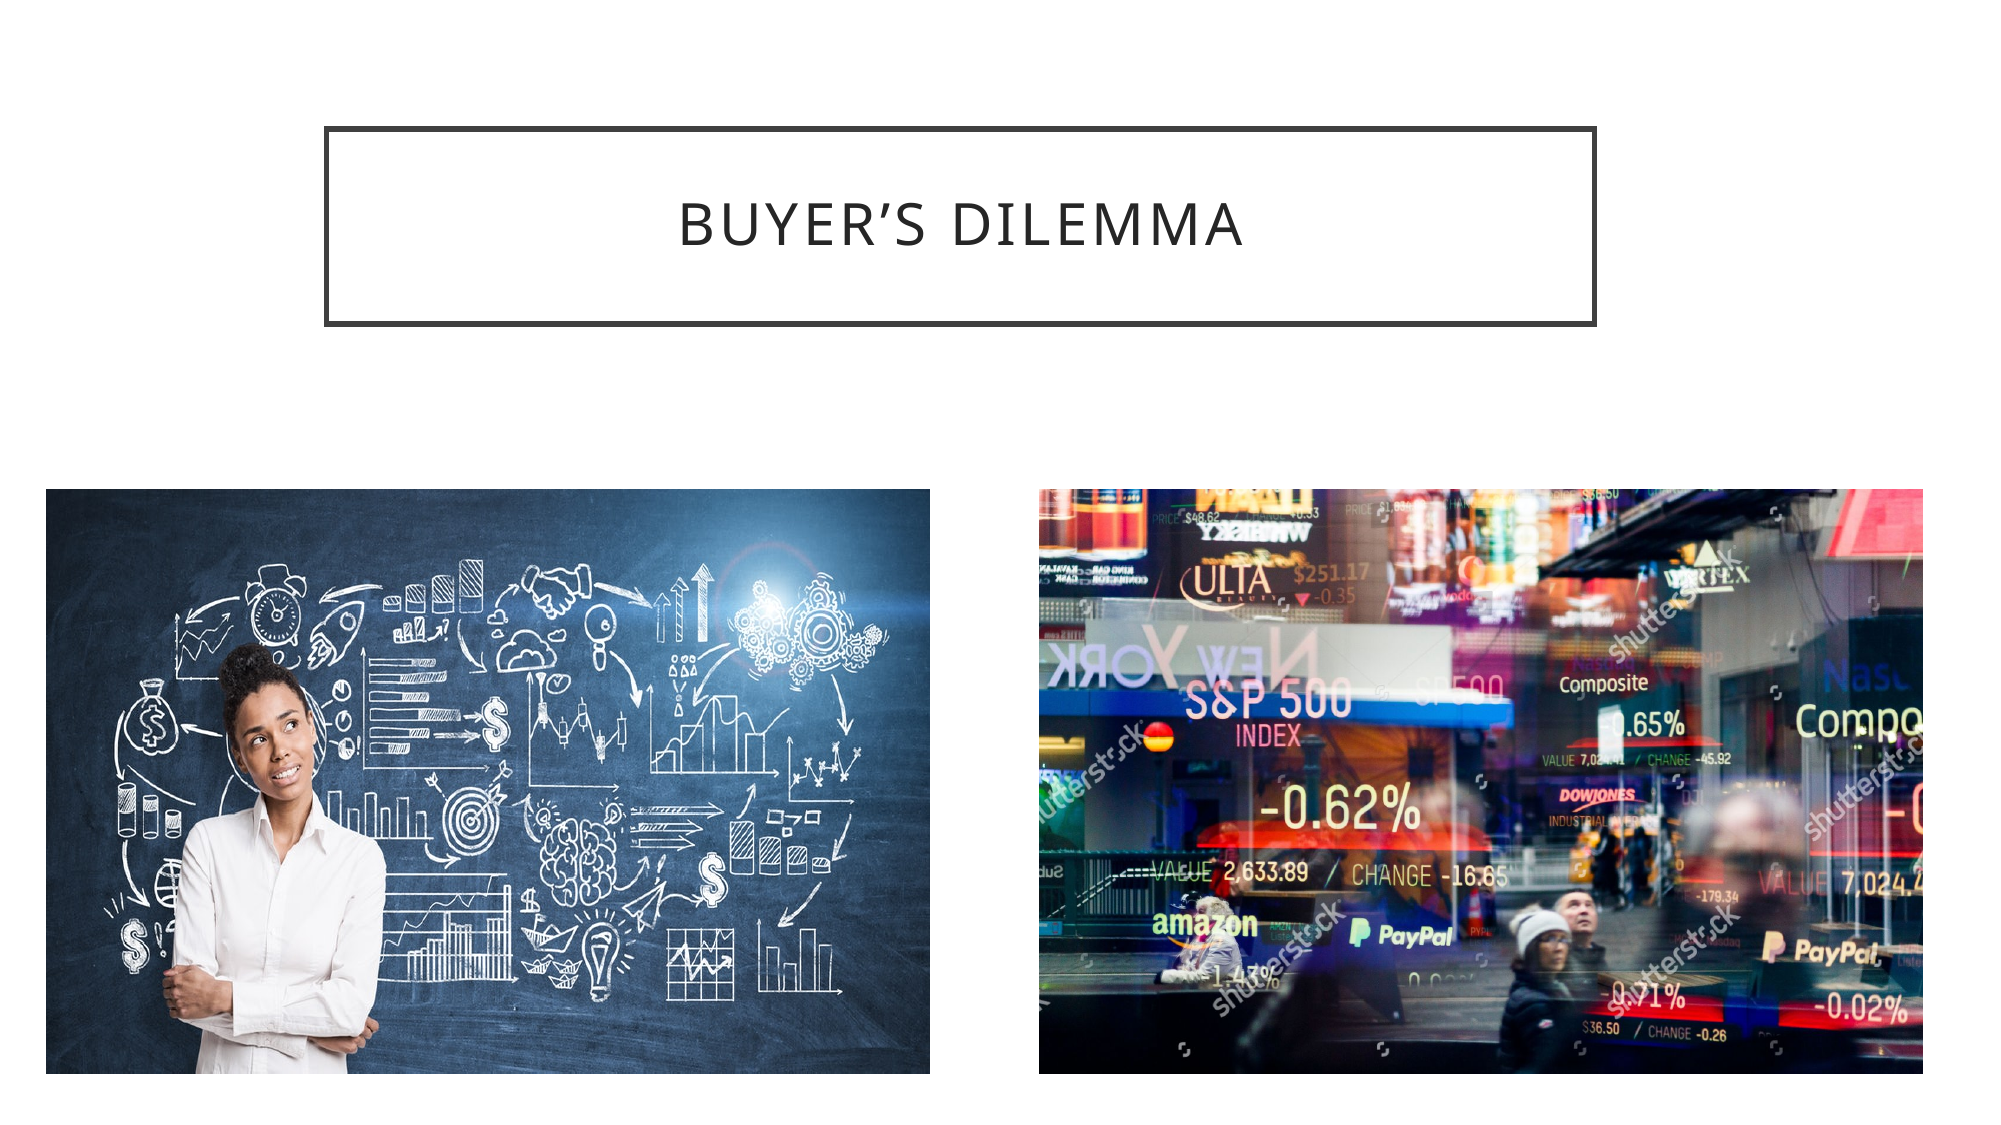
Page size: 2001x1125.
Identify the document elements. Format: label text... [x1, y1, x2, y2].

title buyer’s dilemma [324, 126, 1597, 327]
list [1039, 489, 1923, 1074]
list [46, 489, 930, 1074]
